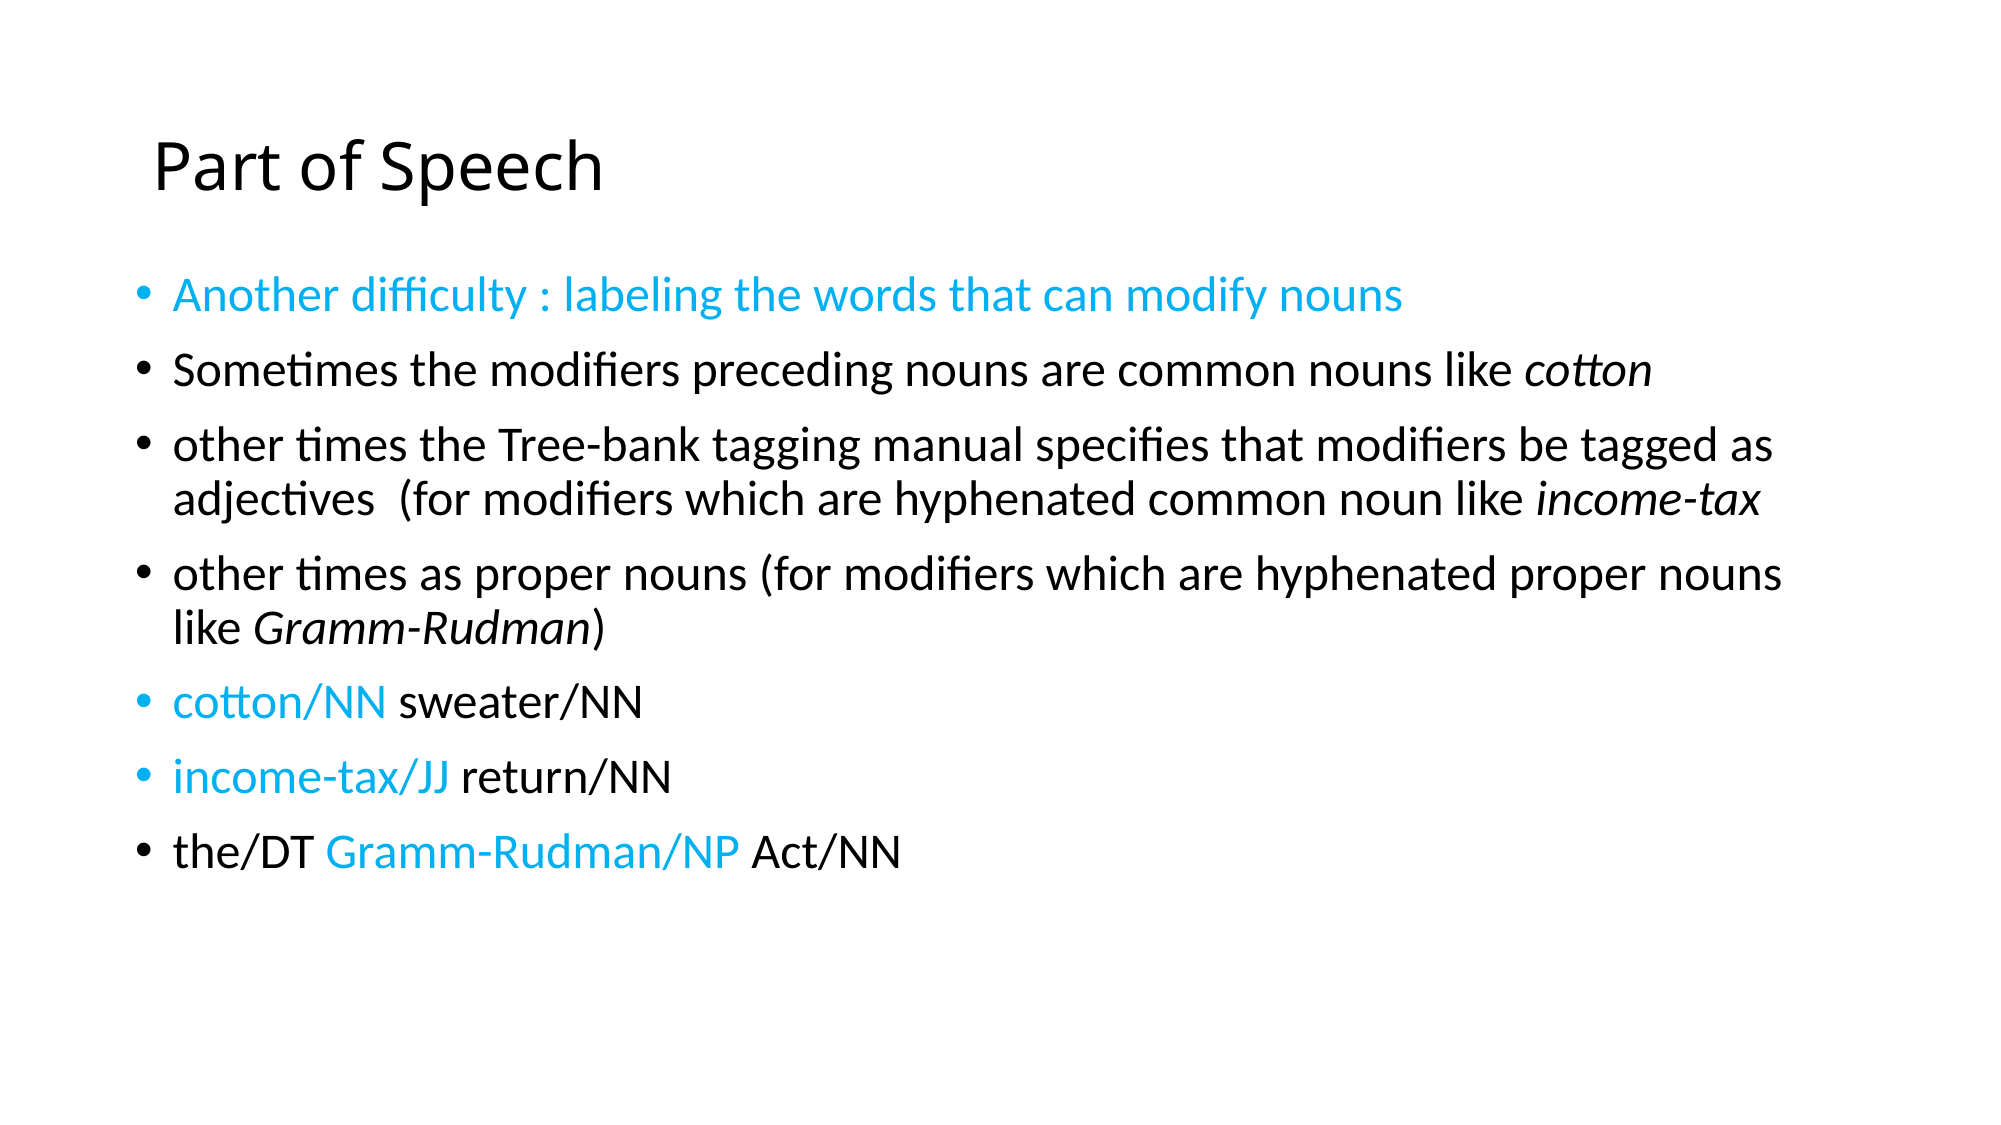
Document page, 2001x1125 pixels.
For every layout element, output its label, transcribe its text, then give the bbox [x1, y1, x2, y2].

title Part of Speech [137, 59, 1863, 278]
list Another difficulty : labeling the words that can modify nouns Sometimes the modifiers preceding nouns are common nouns like cotton other times the Tree-bank tagging manual specifies that modifiers be tagged as adjectives (for modifiers which are hyphenated common noun like income-tax other times as proper nouns (for modifiers which are hyphenated proper nouns like Gramm-Rudman) cotton/NN sweater/NN income-tax/JJ return/NN the/DT Gramm-Rudman/NP Act/NN [120, 261, 1846, 975]
